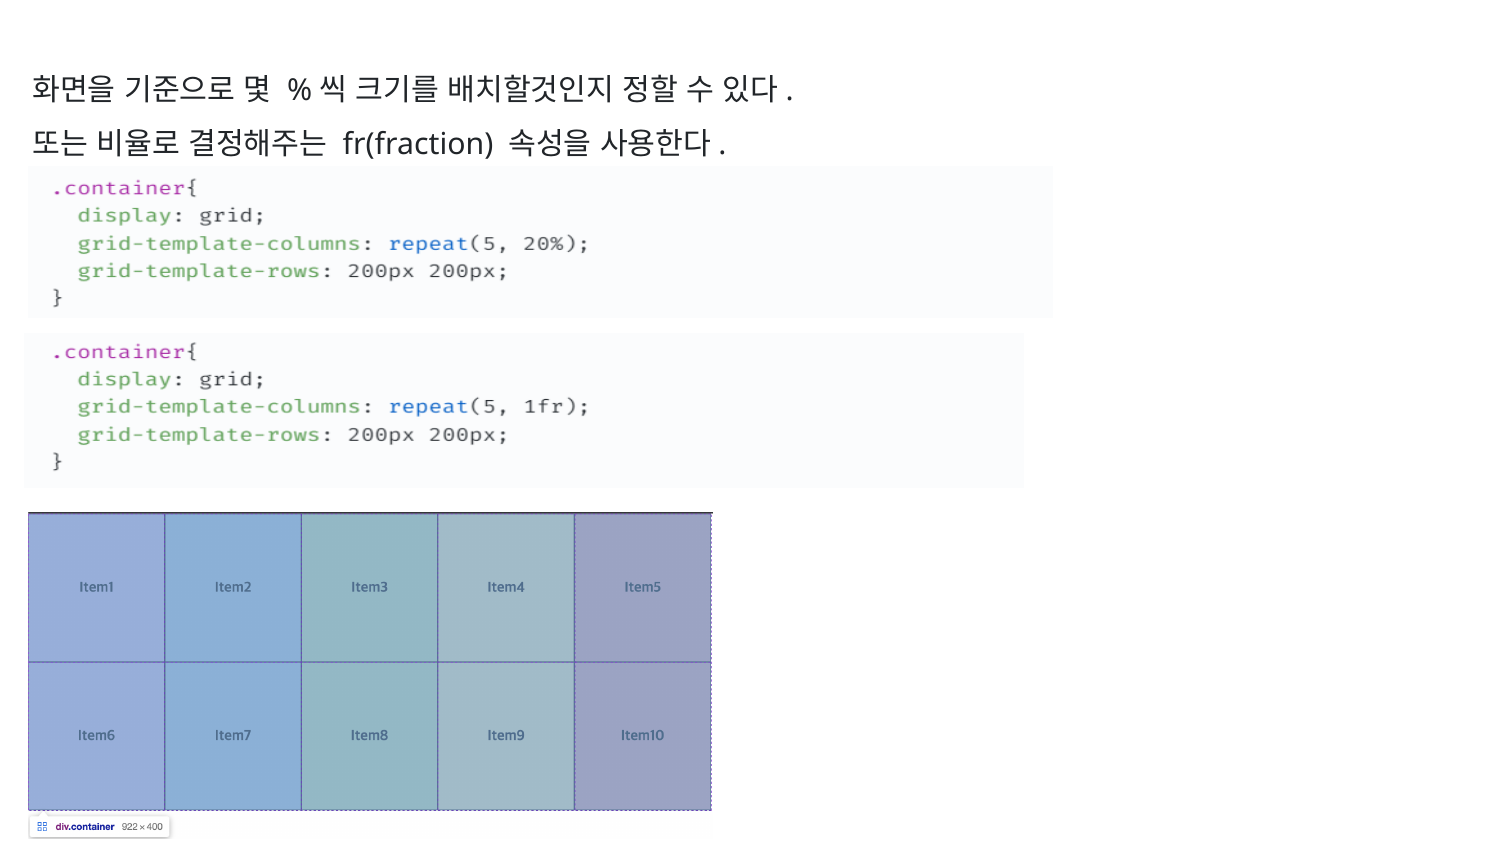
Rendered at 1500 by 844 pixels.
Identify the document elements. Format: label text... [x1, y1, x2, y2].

text_box 화면을 기준으로 몇 %씩 크기를 배치할것인지 정할 수 있다. 또는 비율로 결정해주는 fr(fraction) 속성을 사용한다. [17, 36, 1470, 176]
picture [28, 166, 1053, 318]
picture [24, 333, 1024, 489]
picture [28, 512, 713, 840]
